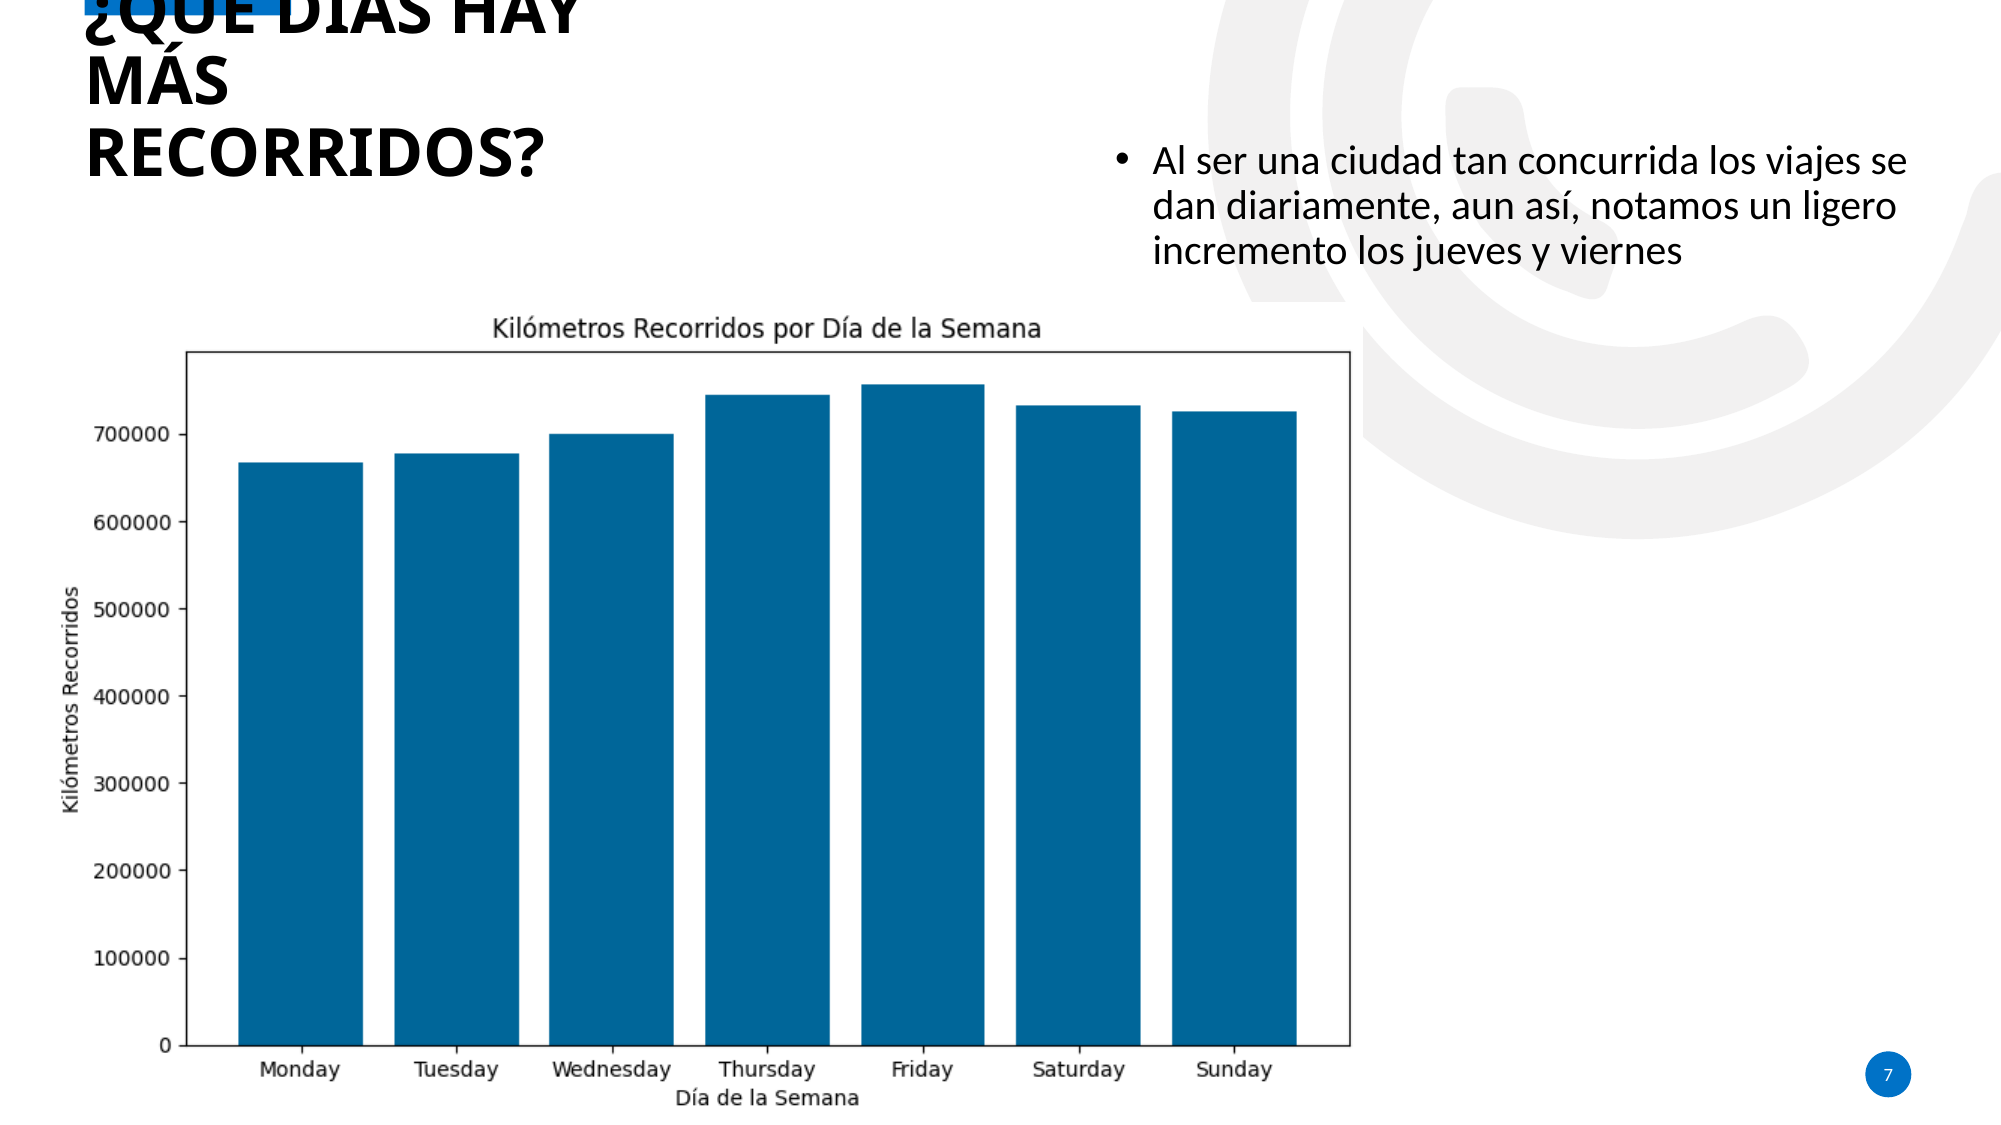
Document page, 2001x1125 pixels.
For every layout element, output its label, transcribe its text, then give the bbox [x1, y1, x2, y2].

picture [48, 302, 1363, 1125]
title ¿qué días hay más recorridos? [84, 40, 688, 192]
text_box Al ser una ciudad tan concurrida los viajes se dan diariamente, aun así, notamos un ligero incremento los jueves y viernes [1100, 131, 1963, 313]
slide_number 7 [1864, 1059, 1913, 1090]
